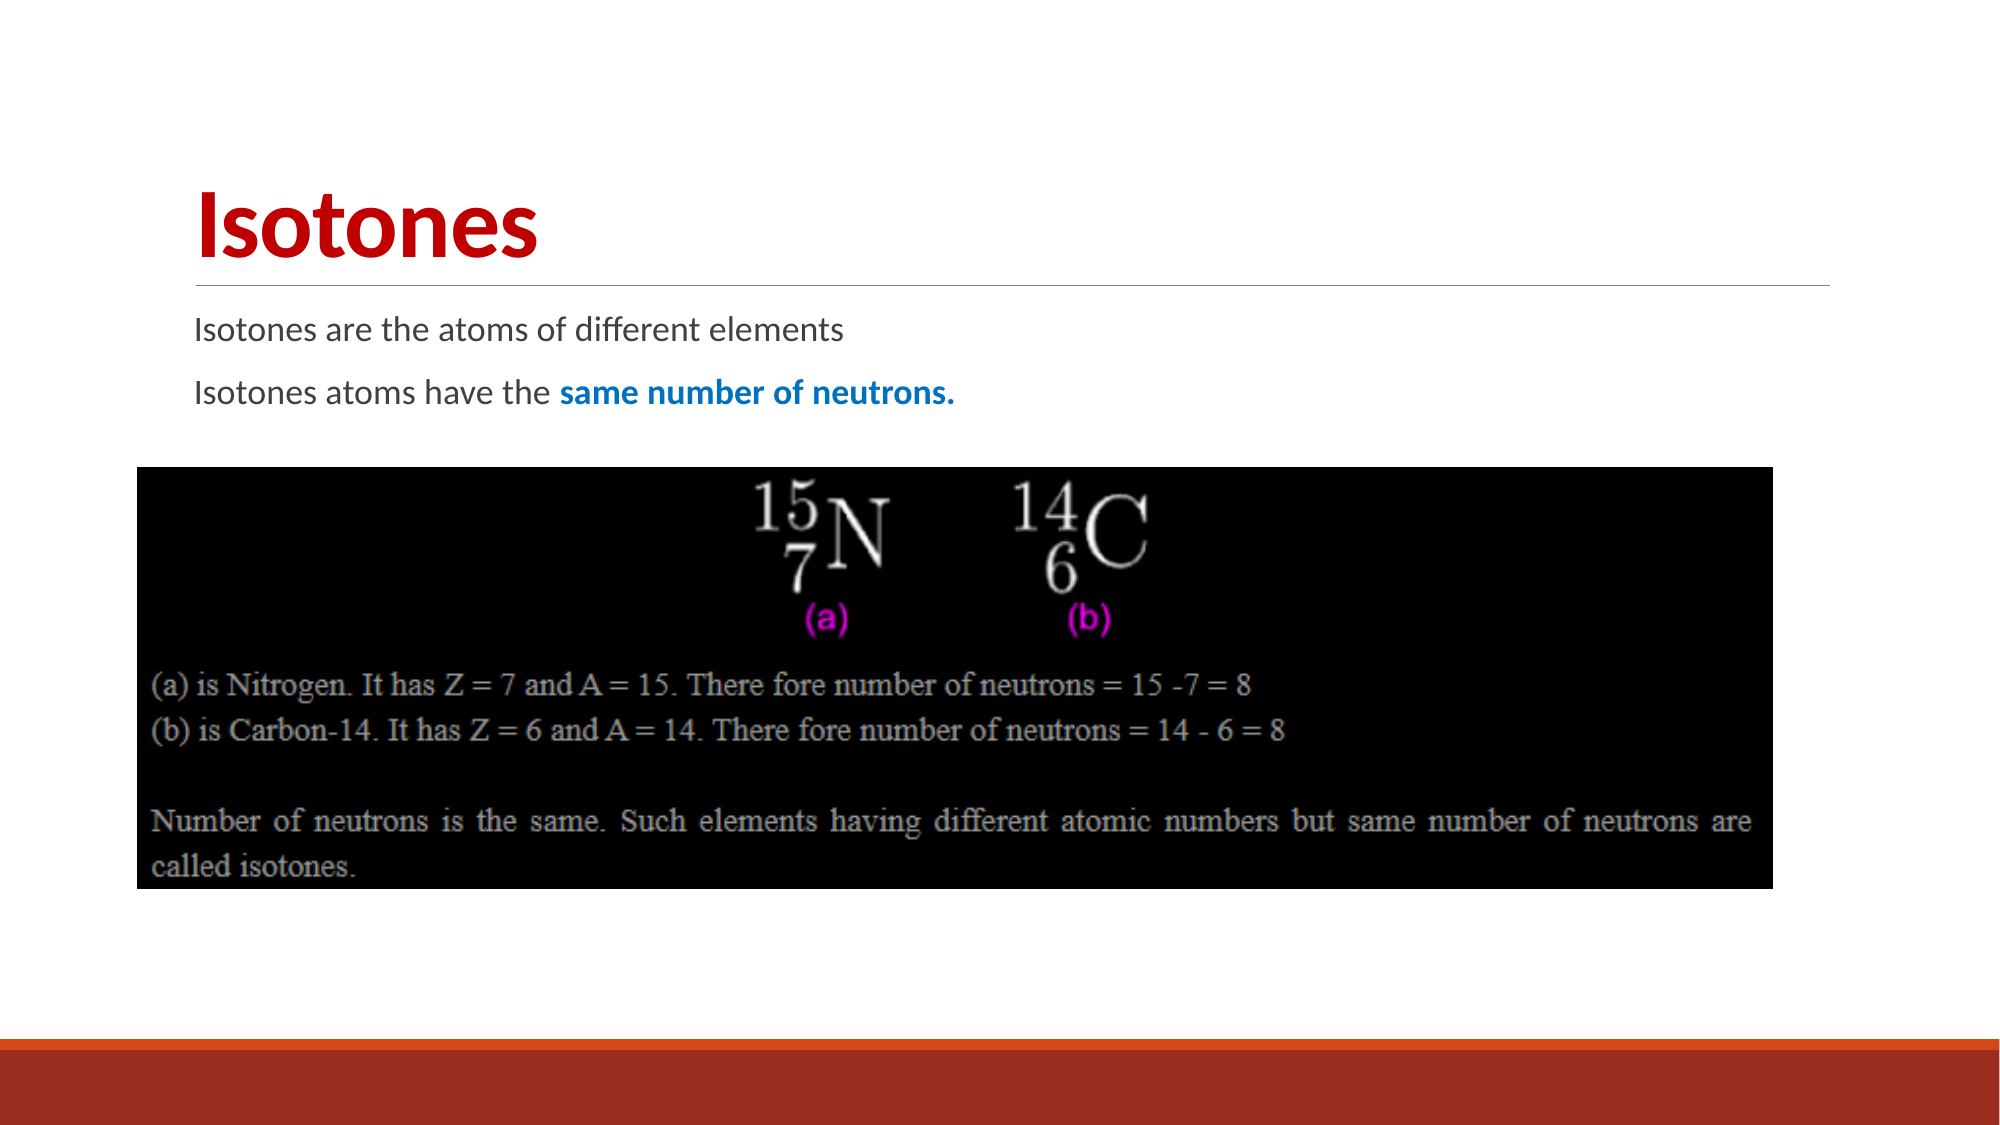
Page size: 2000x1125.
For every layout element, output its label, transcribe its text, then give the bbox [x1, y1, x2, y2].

picture [136, 467, 1773, 889]
title Isotones [179, 47, 1830, 285]
list Isotones are the atoms of different elements Isotones atoms have the same number of neutrons. [179, 302, 1830, 421]
